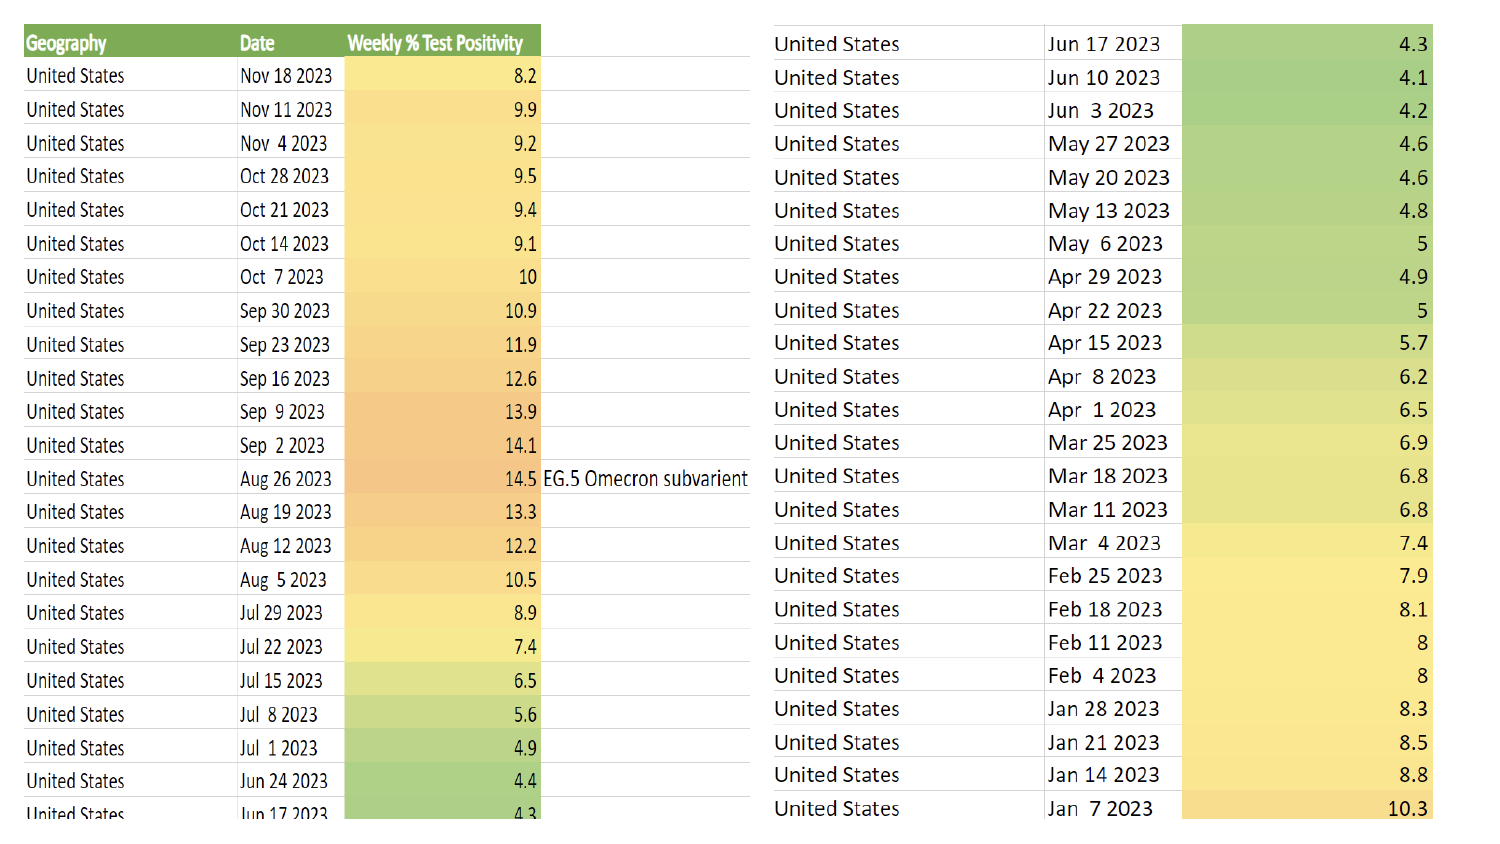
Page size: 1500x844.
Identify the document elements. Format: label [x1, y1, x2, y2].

picture [24, 24, 751, 819]
picture [774, 24, 1433, 819]
